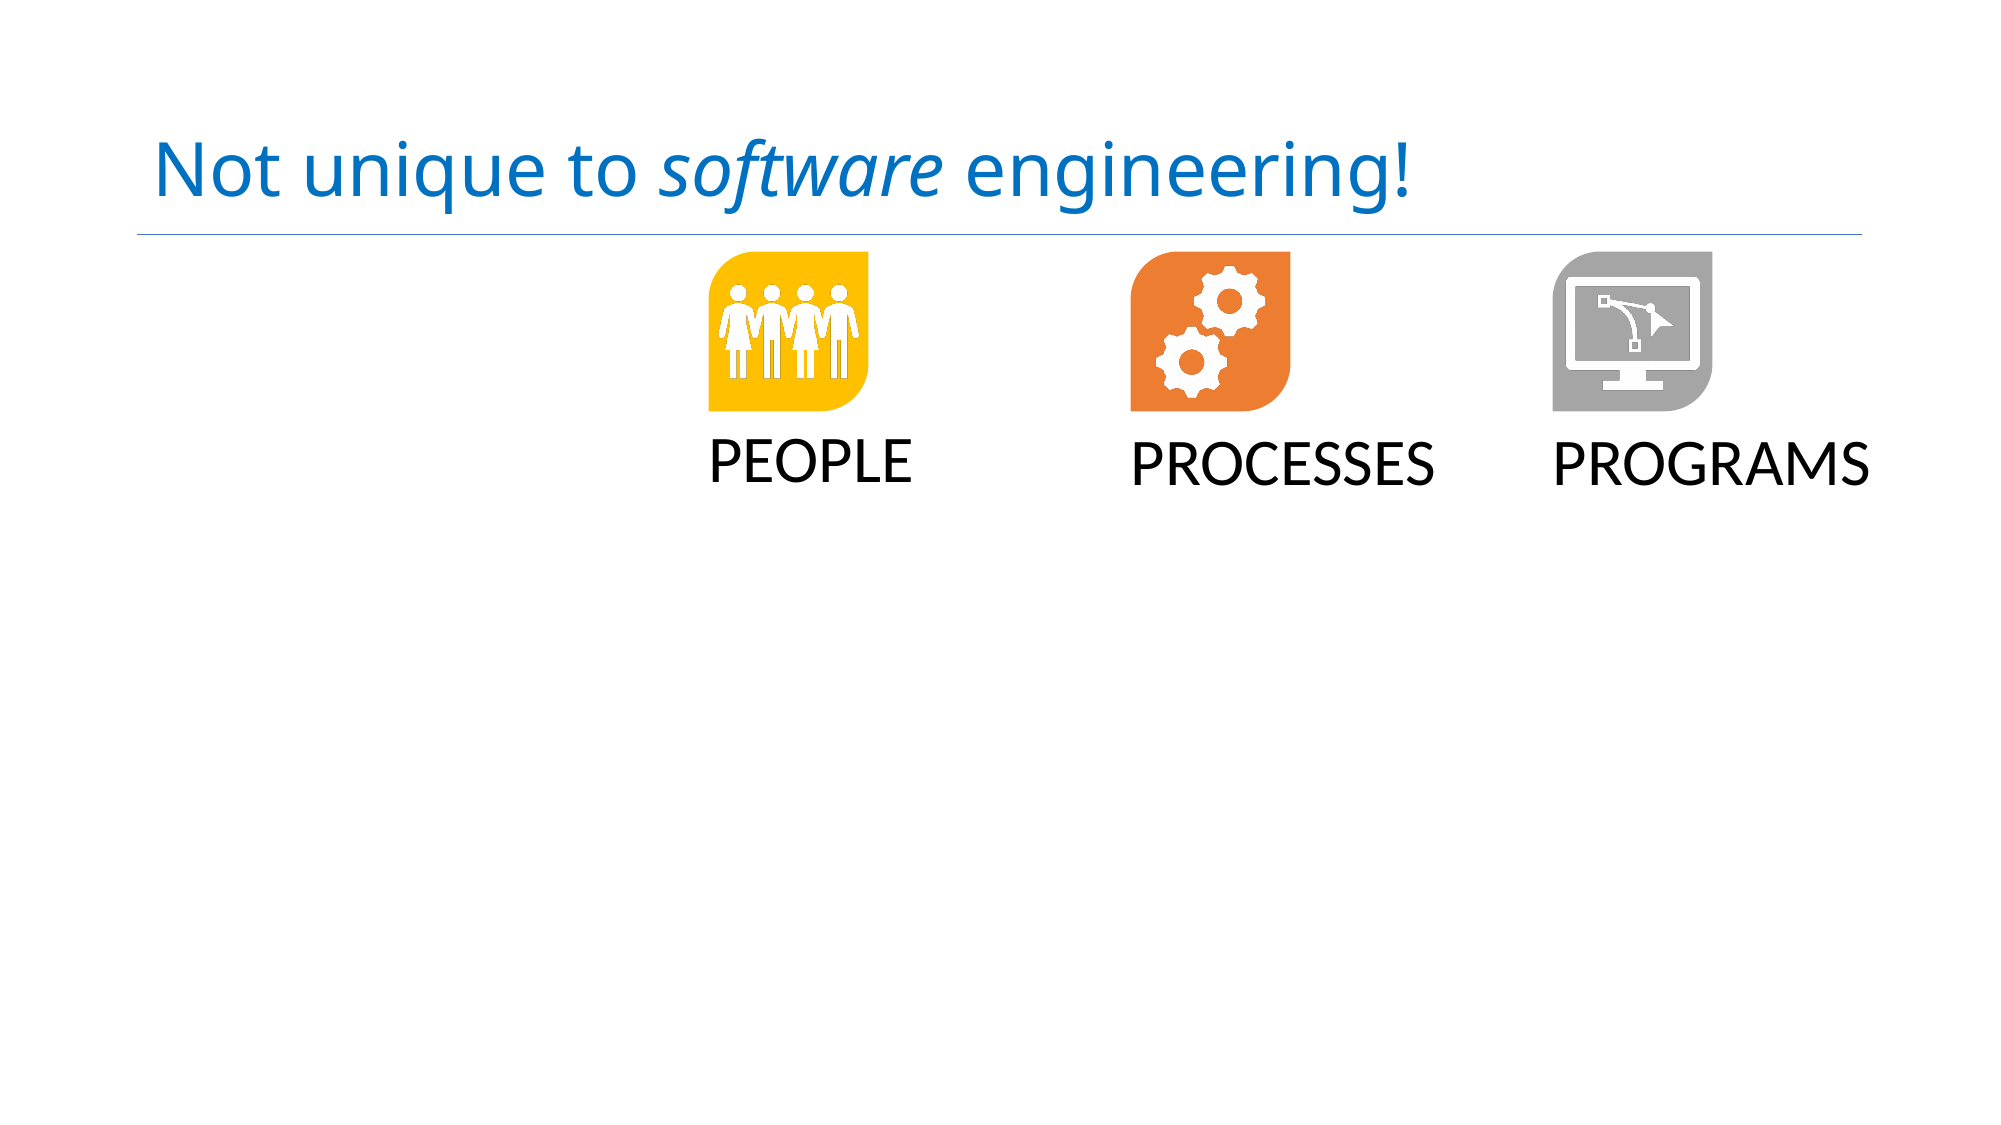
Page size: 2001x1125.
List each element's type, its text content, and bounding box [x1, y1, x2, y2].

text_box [1130, 251, 1291, 412]
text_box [708, 251, 869, 412]
text_box PROGRAMS [1552, 404, 1924, 524]
title Not unique to software engineering! [137, 3, 1863, 221]
text_box PEOPLE [708, 401, 1080, 520]
text_box PROCESSES [1130, 404, 1502, 524]
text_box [1552, 251, 1713, 412]
